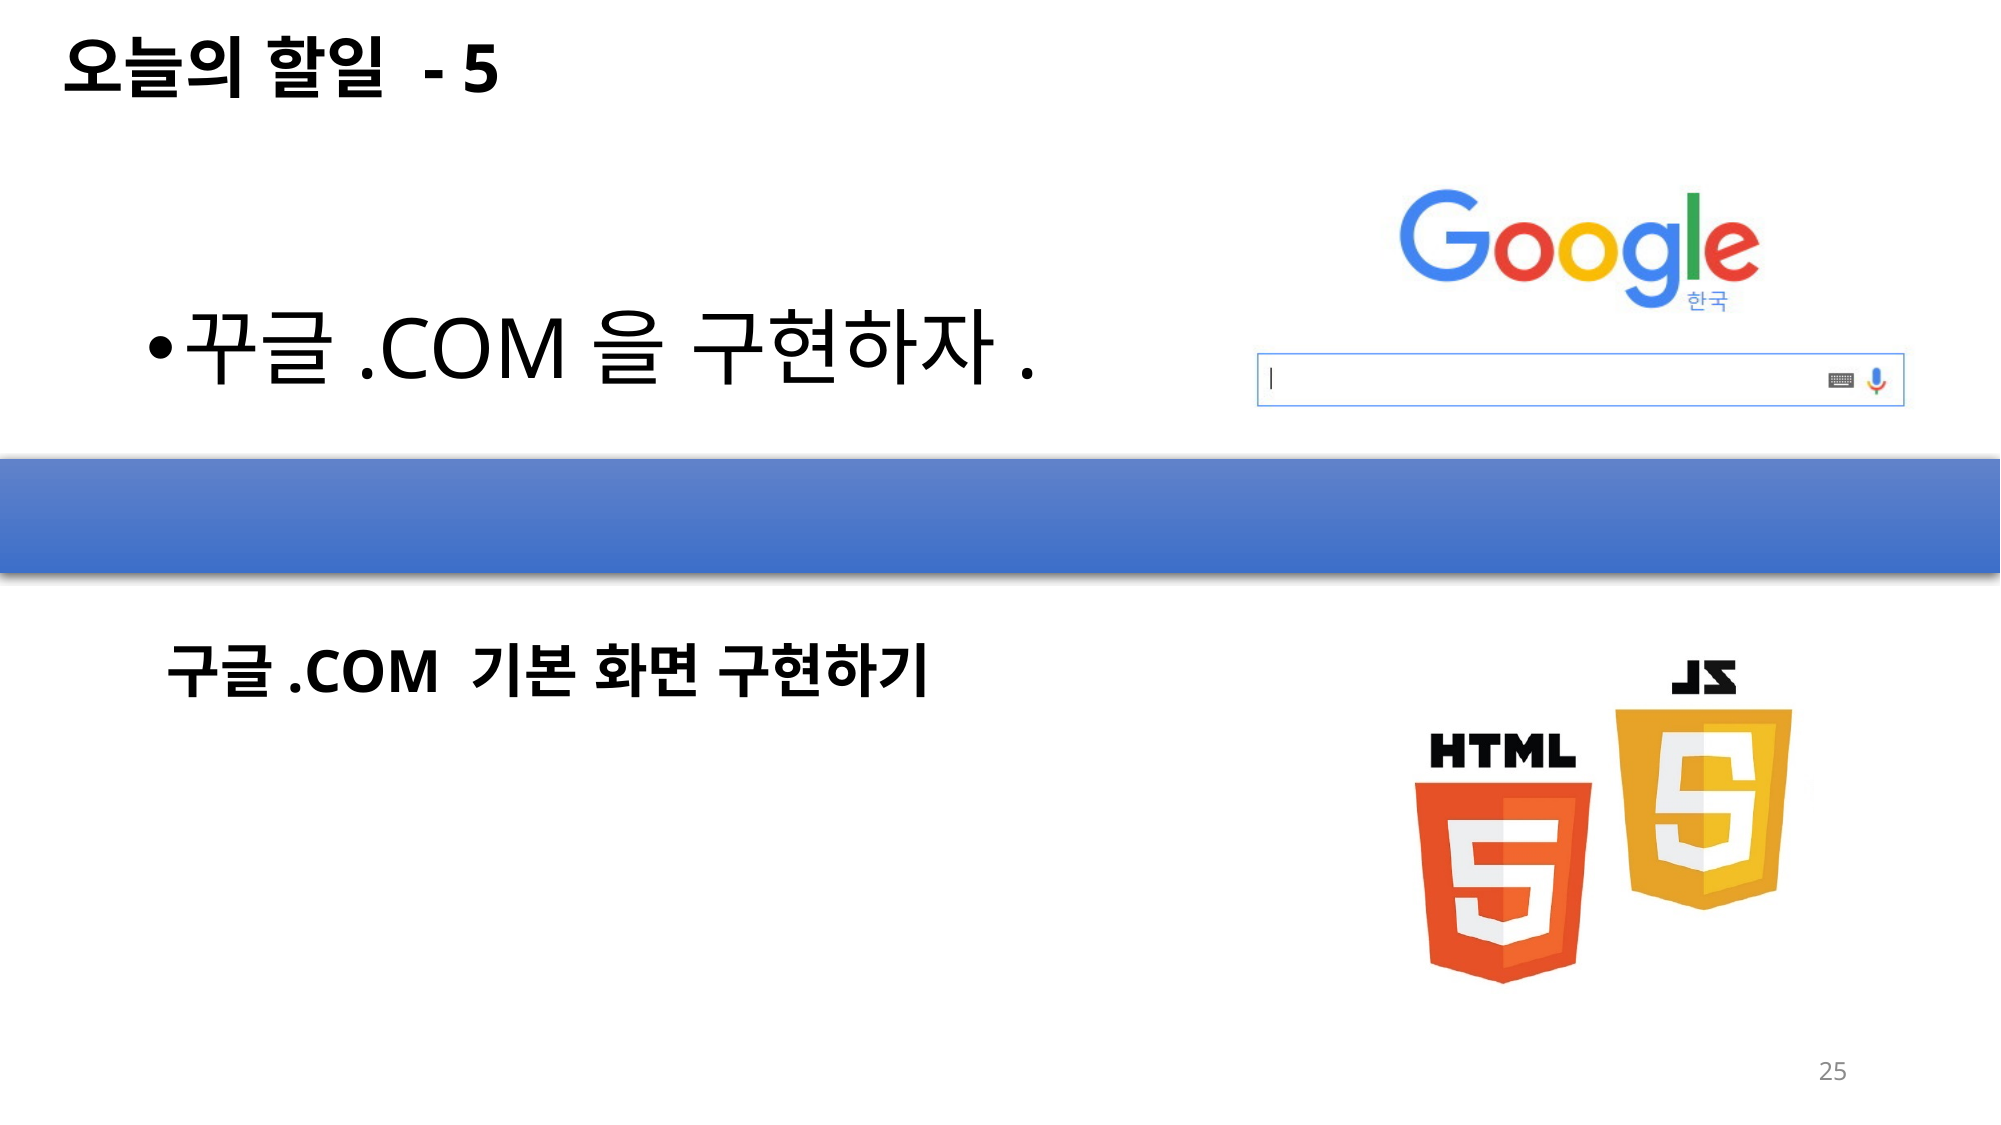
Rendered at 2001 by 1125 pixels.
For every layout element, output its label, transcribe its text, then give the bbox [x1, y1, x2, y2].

text_box 오늘의 할일 - 5 [47, 18, 516, 114]
picture [1232, 89, 1942, 440]
text_box 구글.COM 기본 화면 구현하기 [152, 626, 947, 712]
list 꾸글.COM을 구현하자. [130, 298, 1974, 453]
picture [1399, 656, 1814, 994]
text_box [0, 459, 2000, 573]
slide_number 25 [1412, 1042, 1863, 1103]
list 꾸글.COM을 구현하자. [130, 586, 1974, 1014]
